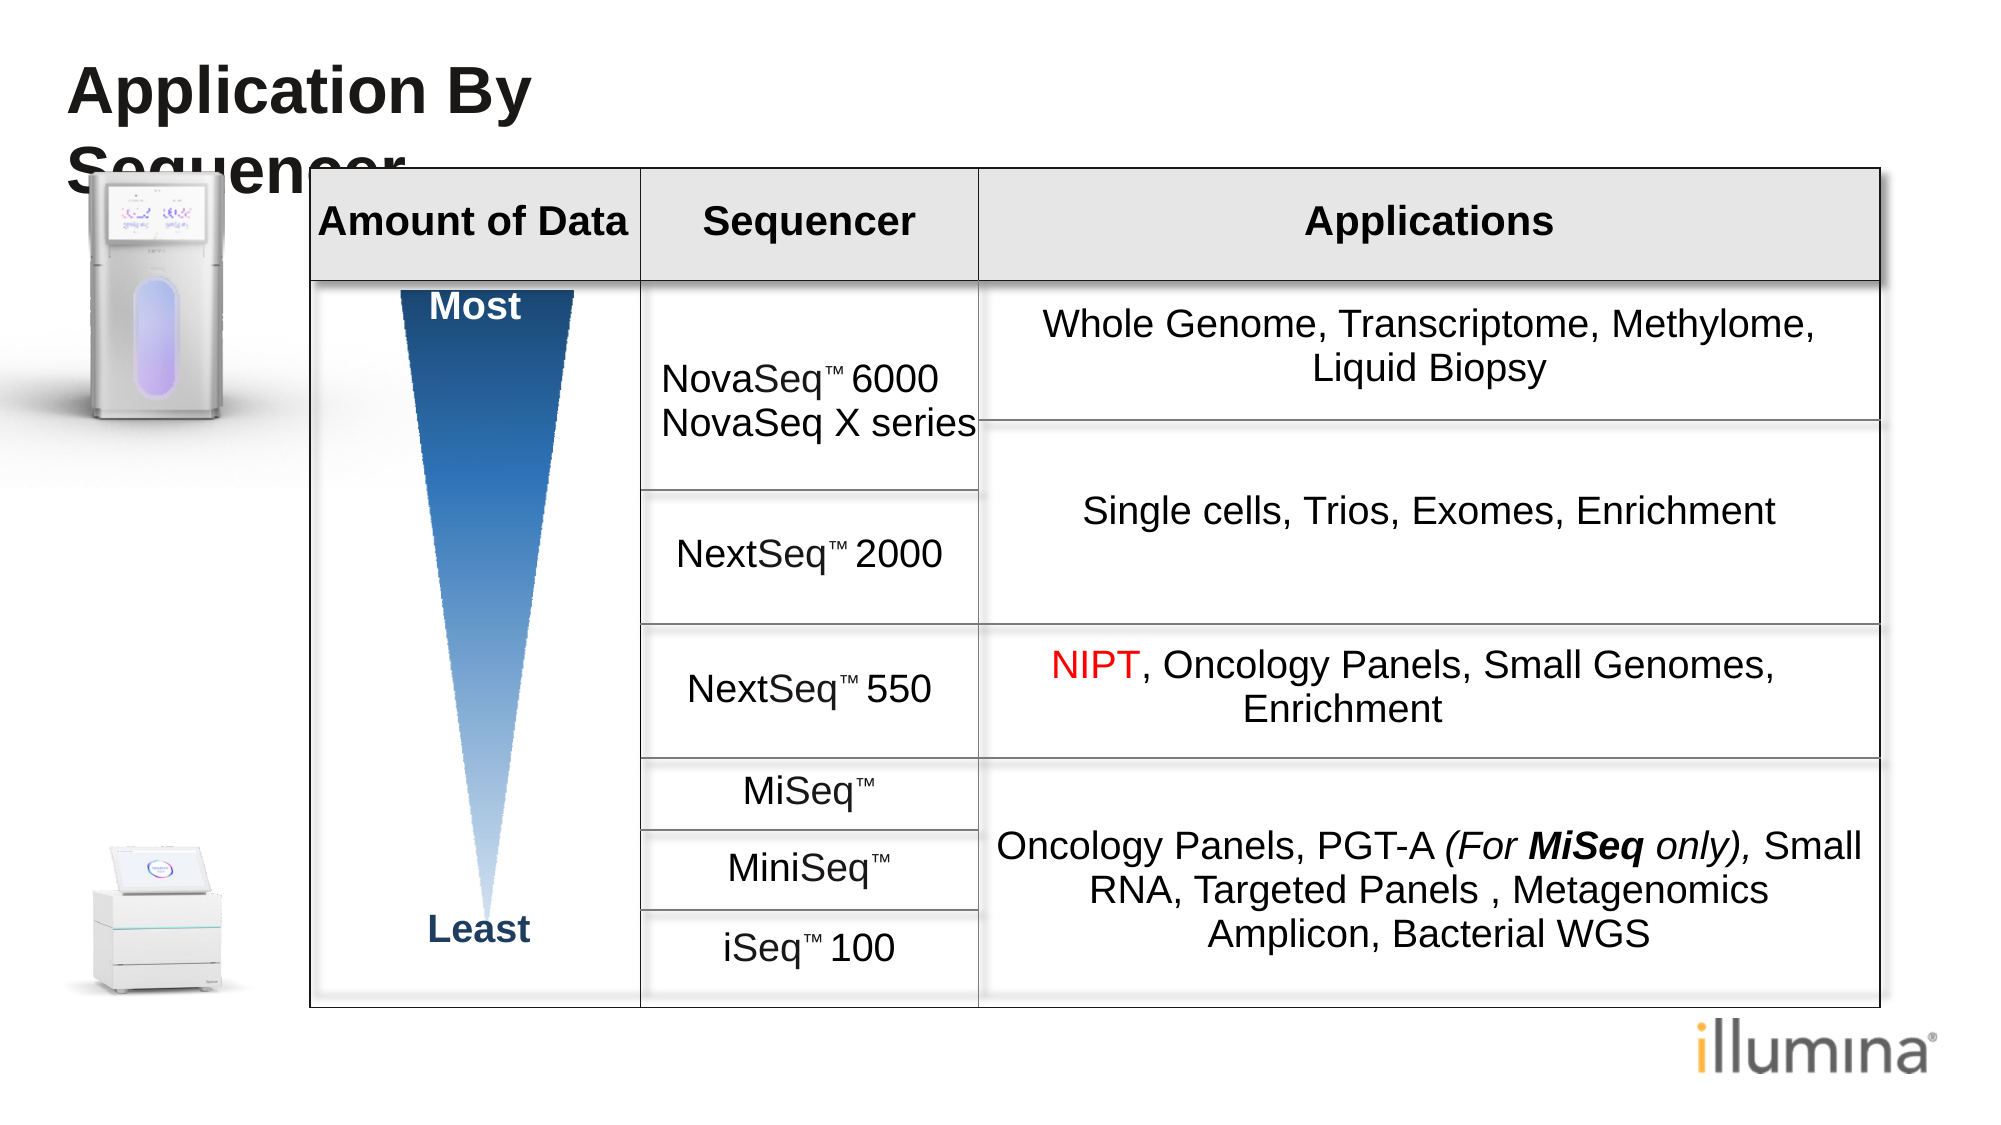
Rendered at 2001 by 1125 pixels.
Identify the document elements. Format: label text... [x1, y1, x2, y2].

picture [1697, 1018, 1938, 1074]
text_box [60, 846, 254, 998]
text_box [303, 162, 1902, 1012]
picture [0, 91, 509, 488]
title Application By Sequencer [63, 44, 871, 160]
